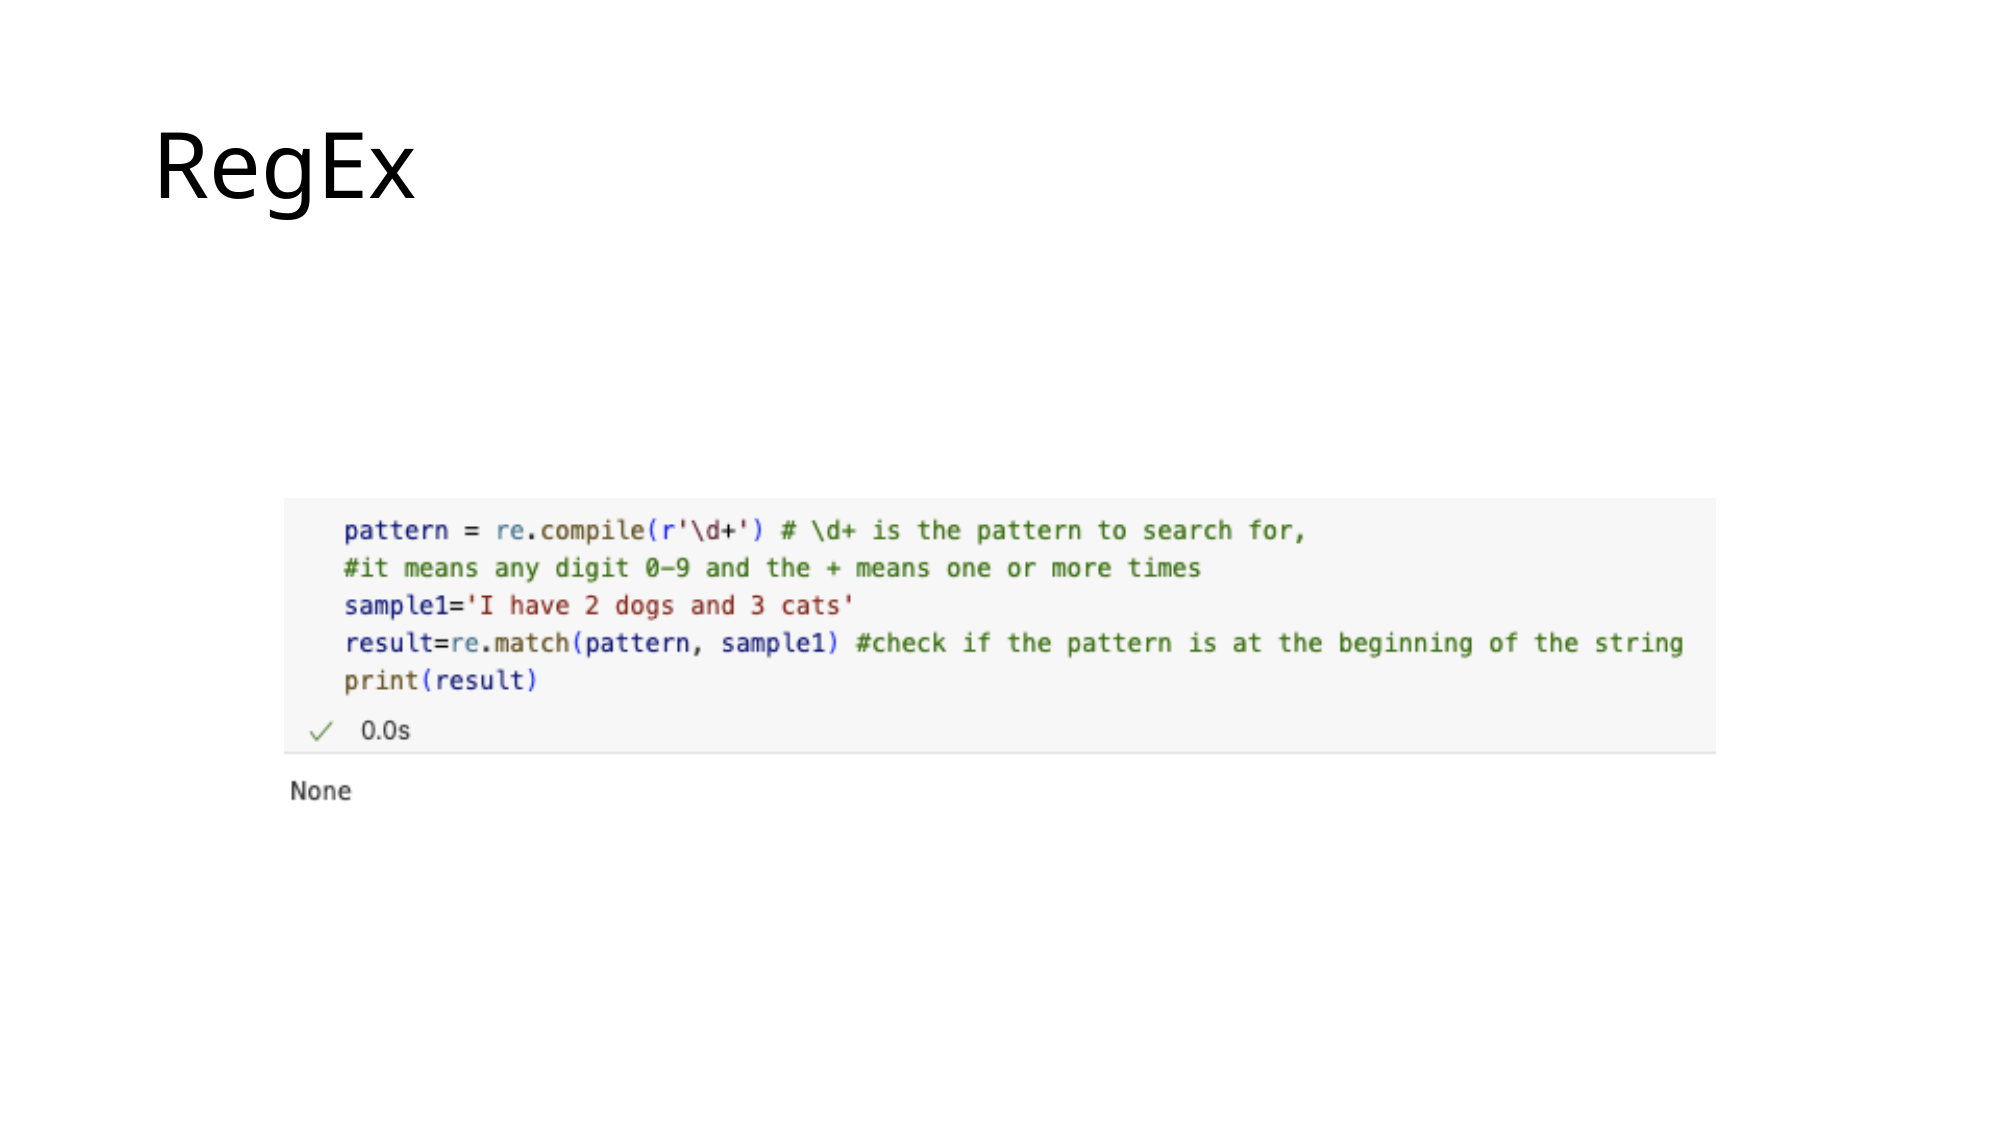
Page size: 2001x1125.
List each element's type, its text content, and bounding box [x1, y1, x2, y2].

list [284, 497, 1716, 815]
title RegEx [137, 59, 1863, 278]
